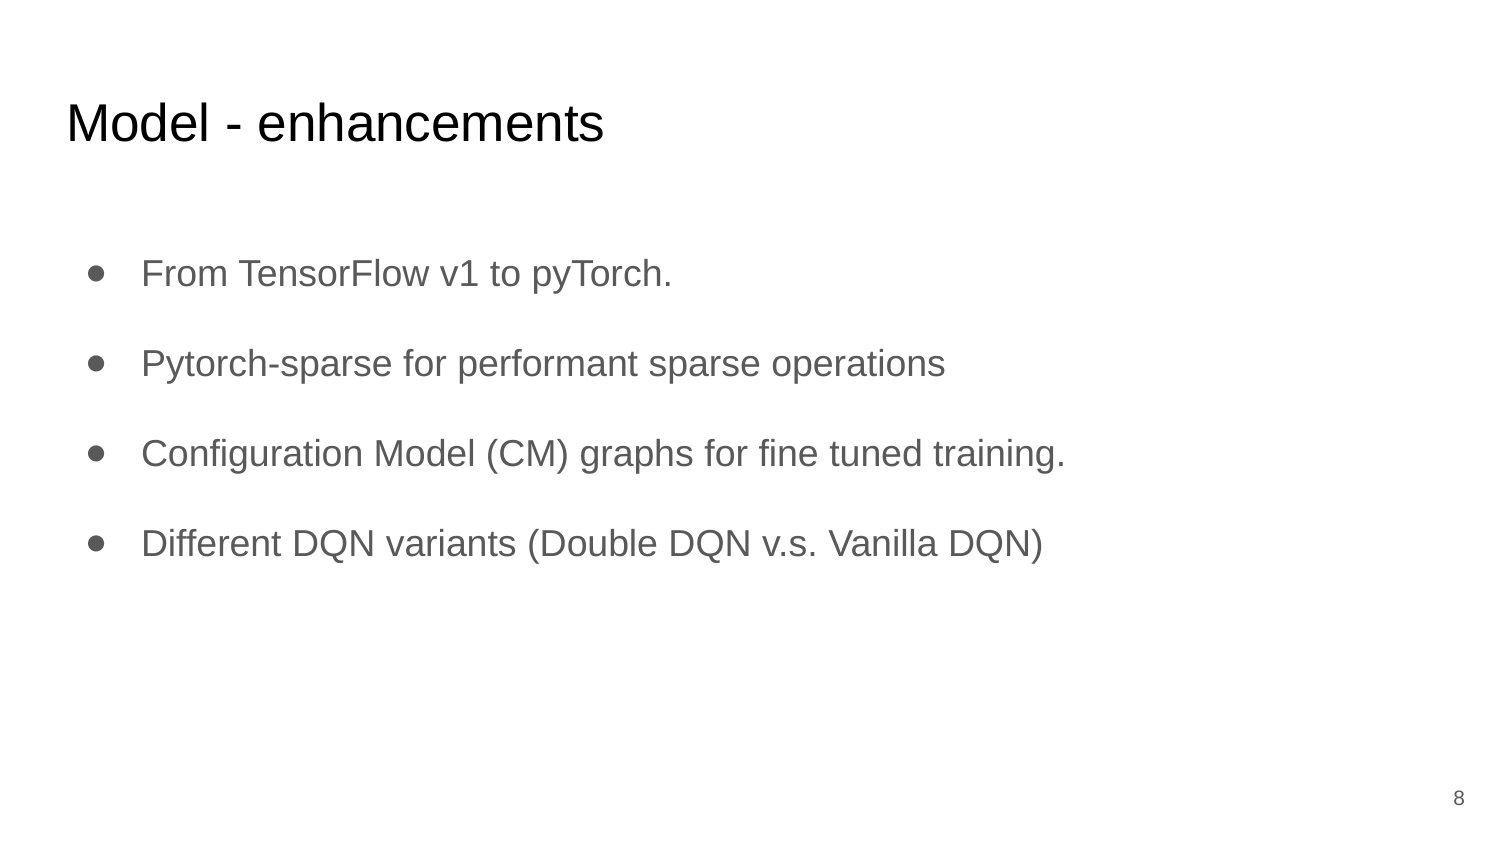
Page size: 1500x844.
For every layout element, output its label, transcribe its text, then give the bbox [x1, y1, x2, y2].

slide_number ‹#› [1389, 764, 1480, 830]
title Model - enhancements [51, 72, 1449, 167]
list From TensorFlow v1 to pyTorch. Pytorch-sparse for performant sparse operations Configuration Model (CM) graphs for fine tuned training. Different DQN variants (Double DQN v.s. Vanilla DQN) [51, 189, 1449, 750]
